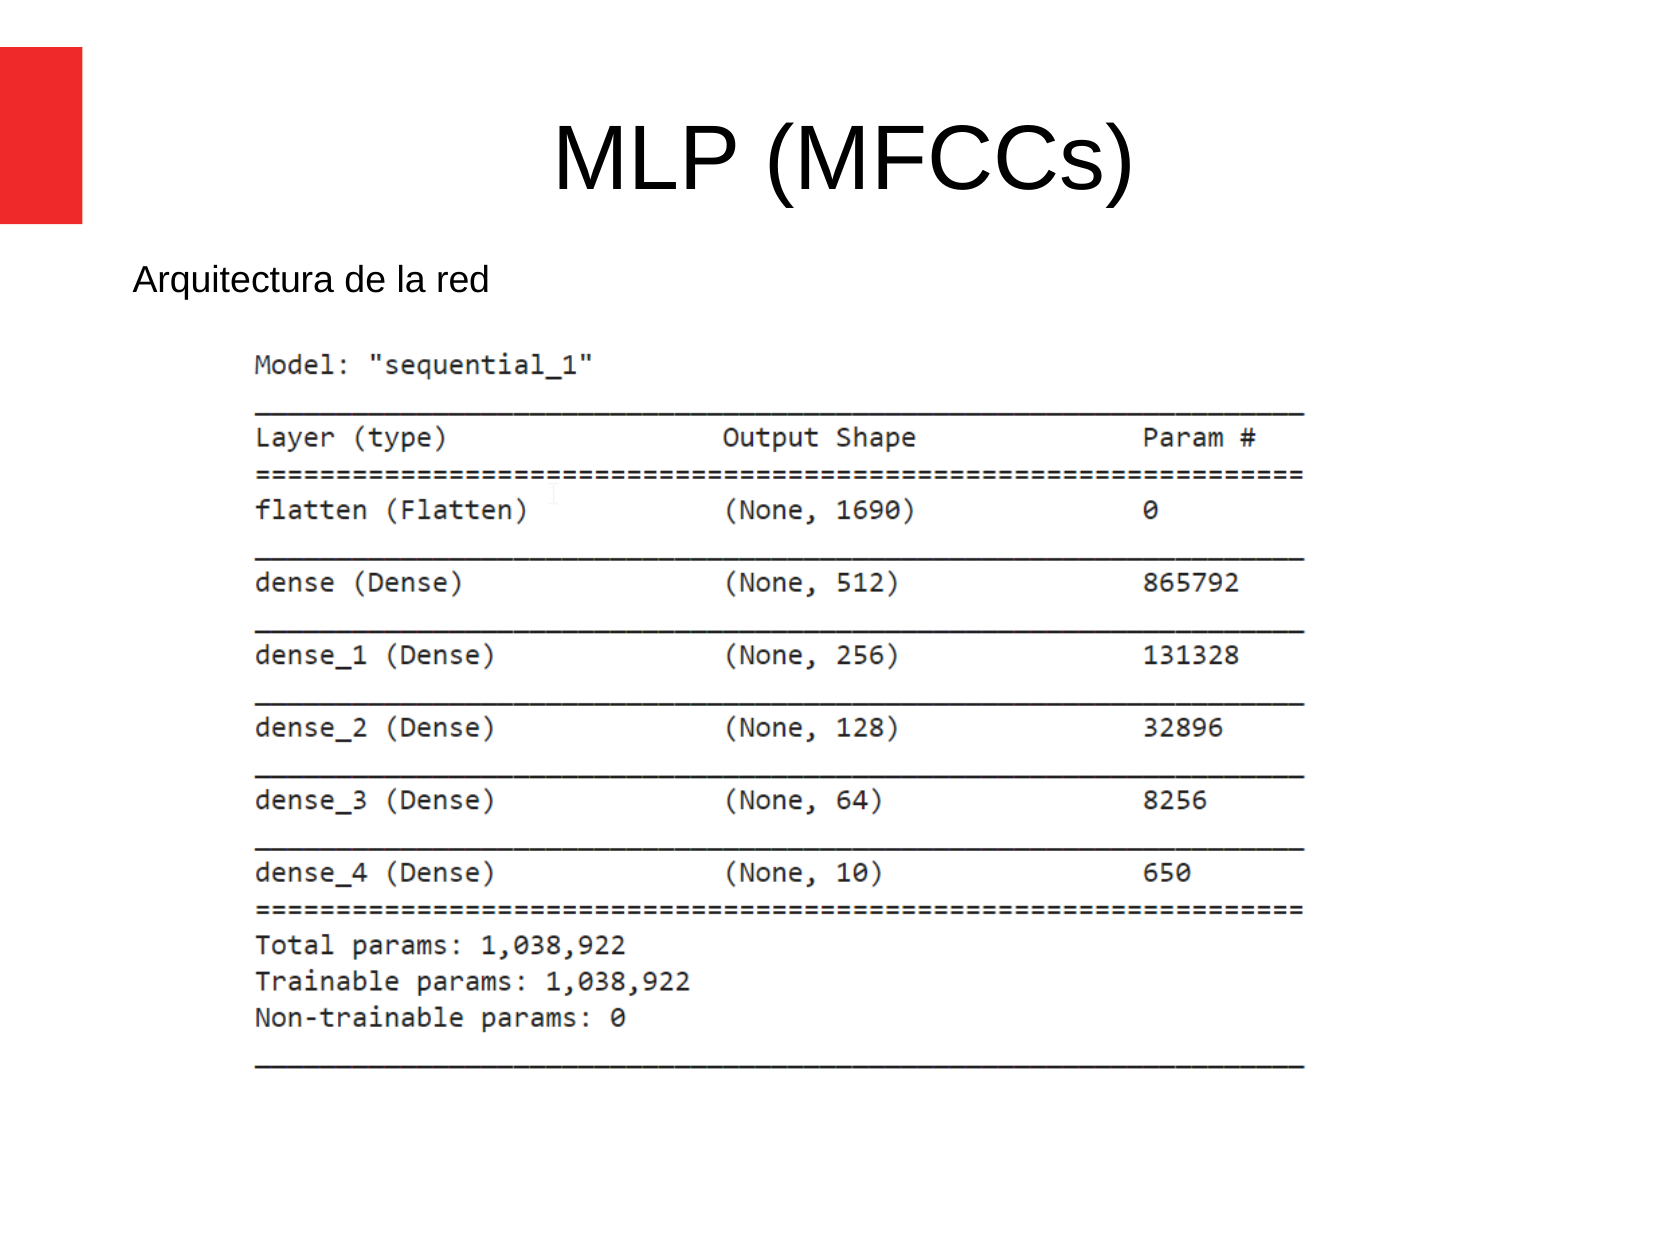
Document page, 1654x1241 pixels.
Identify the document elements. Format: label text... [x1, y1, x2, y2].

text_box MLP (MFCCs) [118, 49, 1571, 257]
text_box Arquitectura de la red [117, 248, 617, 305]
picture [242, 342, 1324, 1082]
